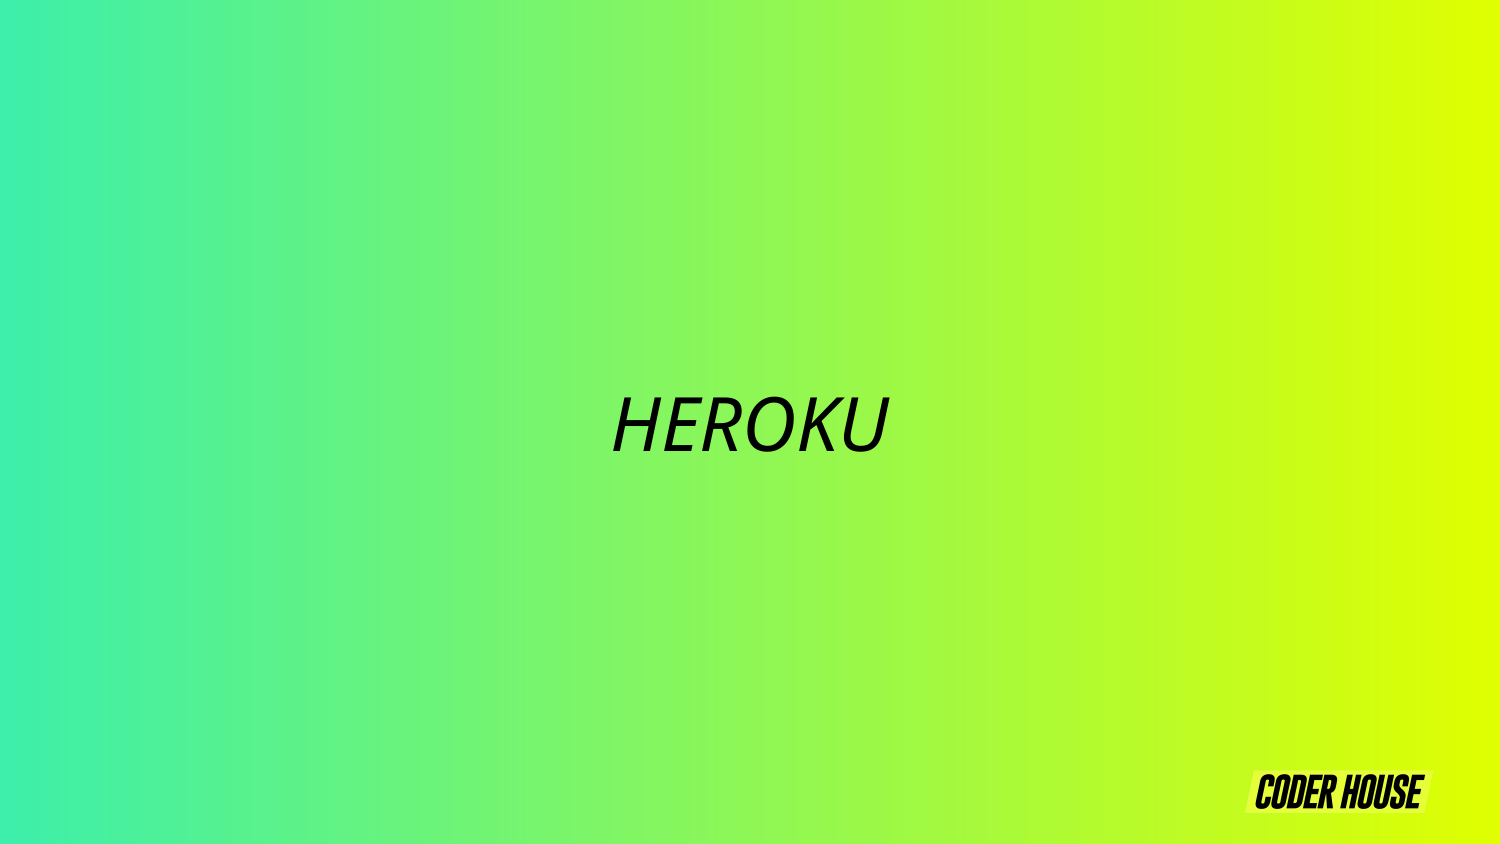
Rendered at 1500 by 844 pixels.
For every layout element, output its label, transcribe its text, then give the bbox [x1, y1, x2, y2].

text_box HEROKU [212, 340, 1288, 503]
picture [1241, 764, 1437, 819]
